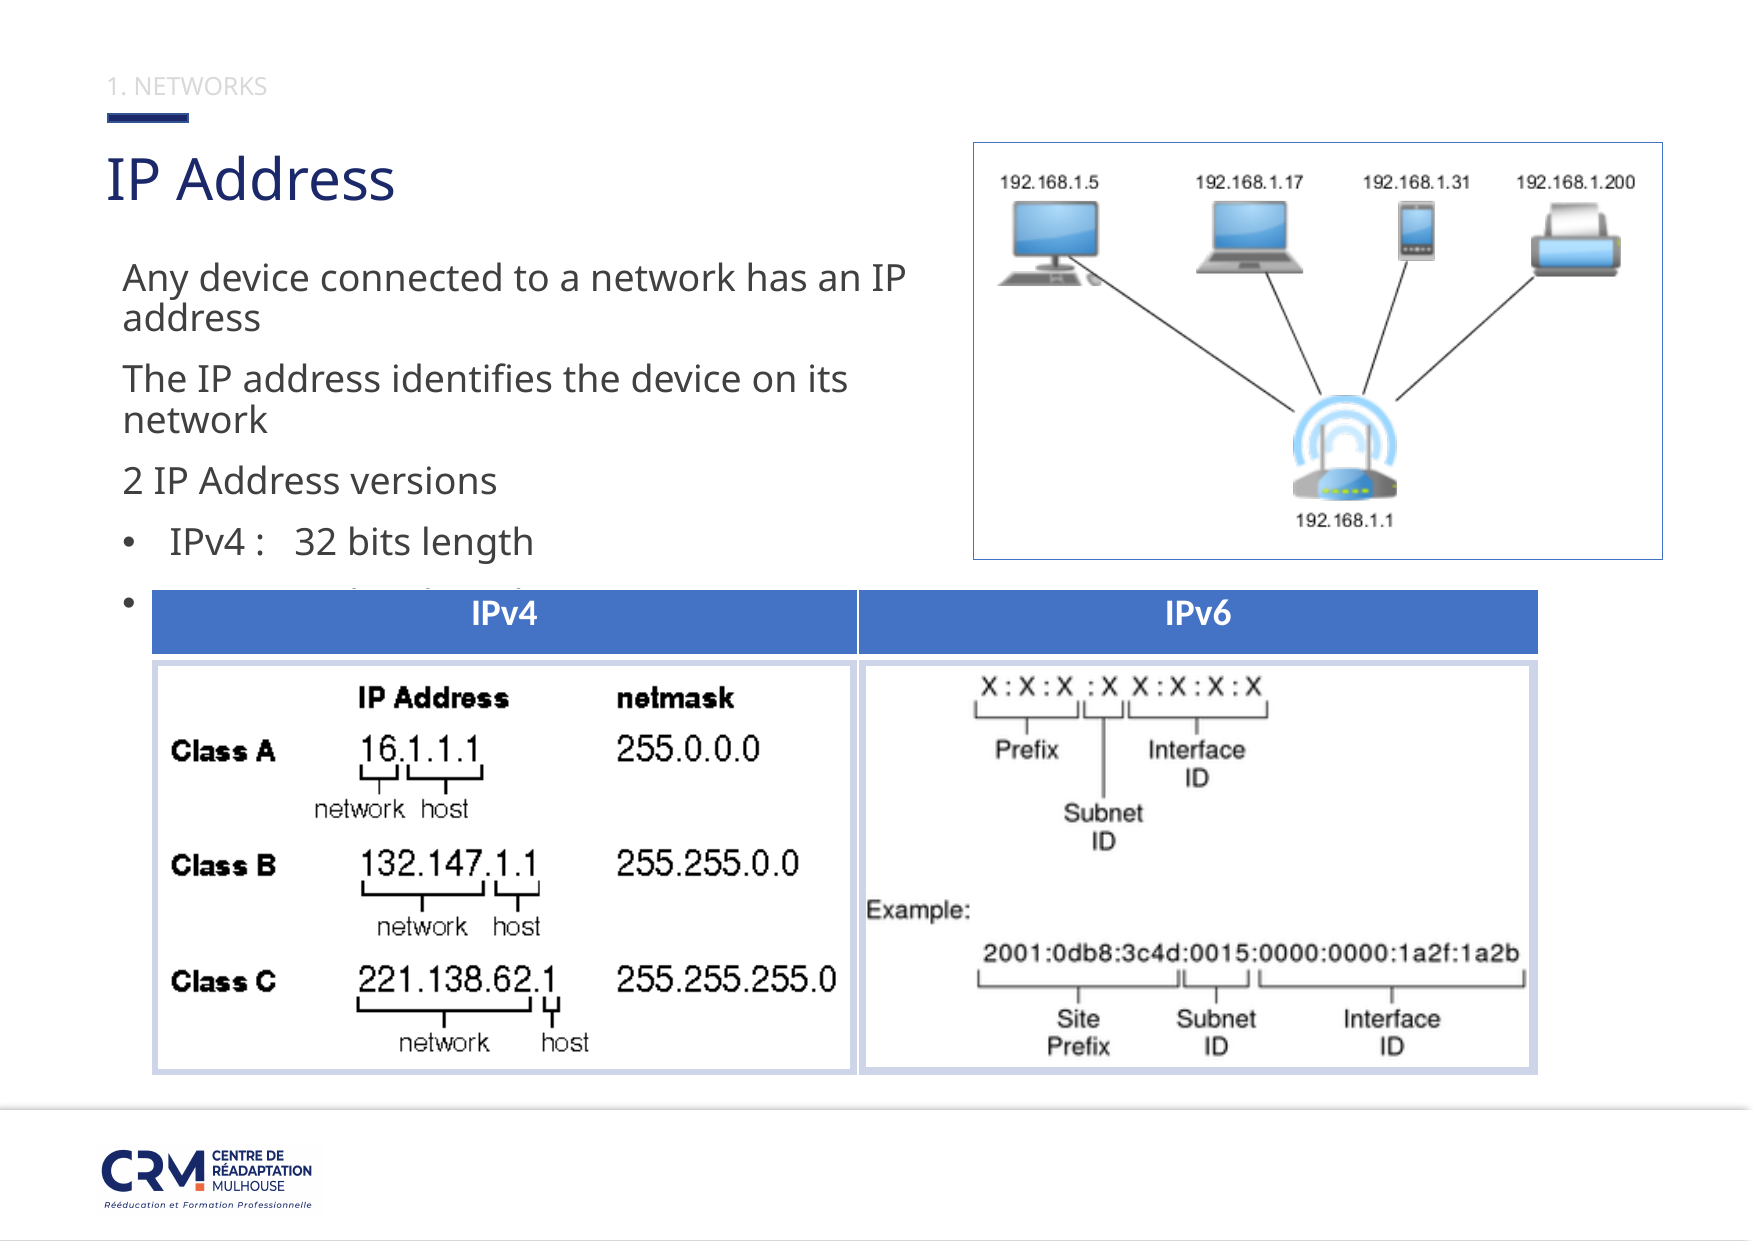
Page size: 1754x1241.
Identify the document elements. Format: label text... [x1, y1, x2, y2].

table_header IPv6 [859, 590, 1538, 654]
list Any device connected to a network has an IP address The IP address identifies the device on its network 2 IP Address versions IPv4 : 32 bits length IPv6 : 128 bits length [107, 251, 950, 561]
picture [973, 142, 1663, 560]
picture [158, 666, 850, 1069]
picture [866, 666, 1529, 1067]
table_cell [152, 660, 857, 1075]
picture [91, 1139, 322, 1219]
table_header IPv4 [152, 590, 857, 654]
title 1. NETWORKS [91, 66, 1647, 113]
list IP Address [91, 142, 973, 228]
table_cell [859, 660, 1538, 1075]
